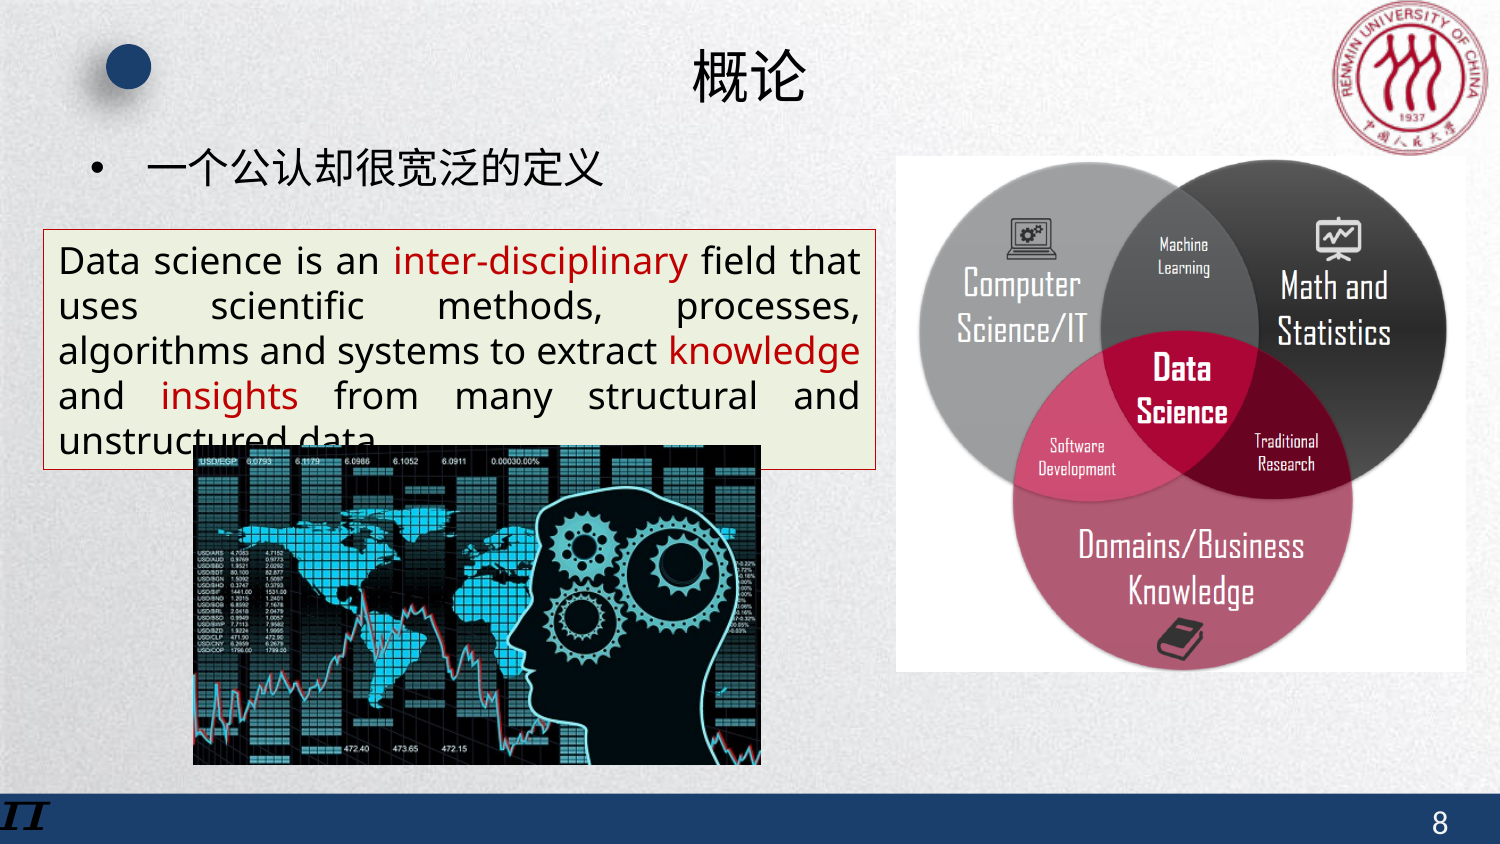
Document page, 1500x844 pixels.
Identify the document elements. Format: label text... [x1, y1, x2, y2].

list 一个公认却很宽泛的定义 [75, 134, 1425, 781]
picture [0, 0, 1500, 793]
title 概论 [75, 33, 1425, 116]
text_box Data science is an inter-disciplinary field that uses scientific methods, processes, algorithms and systems to extract knowledge and insights from many structural and unstructured data. [43, 229, 876, 470]
